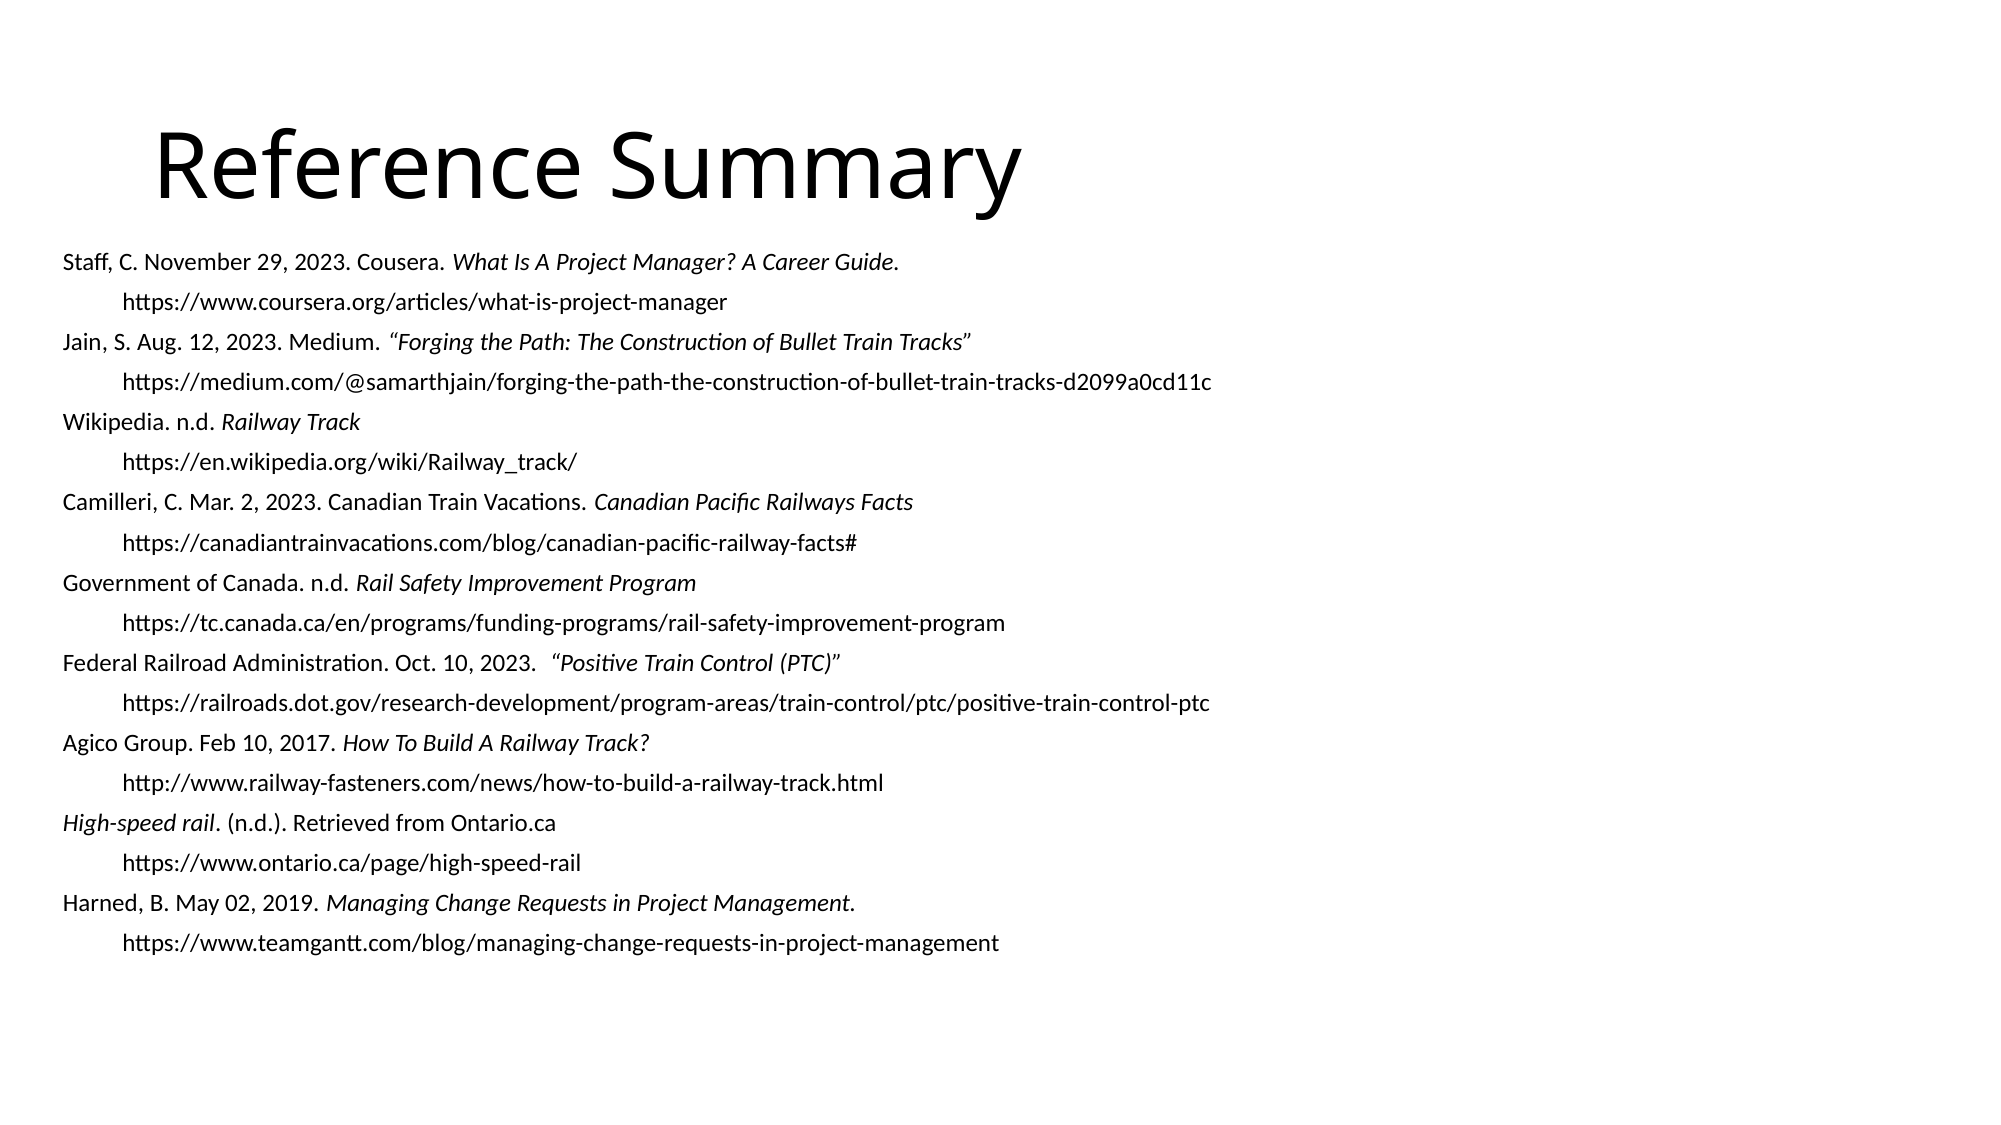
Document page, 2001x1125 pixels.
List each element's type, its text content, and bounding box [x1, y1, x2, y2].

list Staff, C. November 29, 2023. Cousera. What Is A Project Manager? A Career Guide. https://www.coursera.org/articles/what-is-project-manager Jain, S. Aug. 12, 2023. Medium. “Forging the Path: The Construction of Bullet Train Tracks” https://medium.com/@samarthjain/forging-the-path-the-construction-of-bullet-train-tracks-d2099a0cd11c Wikipedia. n.d. Railway Track https://en.wikipedia.org/wiki/Railway_track/ Camilleri, C. Mar. 2, 2023. Canadian Train Vacations. Canadian Pacific Railways Facts https://canadiantrainvacations.com/blog/canadian-pacific-railway-facts# Government of Canada. n.d. Rail Safety Improvement Program https://tc.canada.ca/en/programs/funding-programs/rail-safety-improvement-program Federal Railroad Administration. Oct. 10, 2023. “Positive Train Control (PTC)” https://railroads.dot.gov/research-development/program-areas/train-control/ptc/positive-train-control-ptc Agico Group. Feb 10, 2017. How To Build A Railway Track? http://www.railway-fasteners.com/news/how-to-build-a-railway-track.html High-speed rail. (n.d.). Retrieved from Ontario.ca https://www.ontario.ca/page/high-speed-rail Harned, B. May 02, 2019. Managing Change Requests in Project Management. https://www.teamgantt.com/blog/managing-change-requests-in-project-management [48, 231, 1864, 1092]
title Reference Summary [137, 59, 1863, 231]
